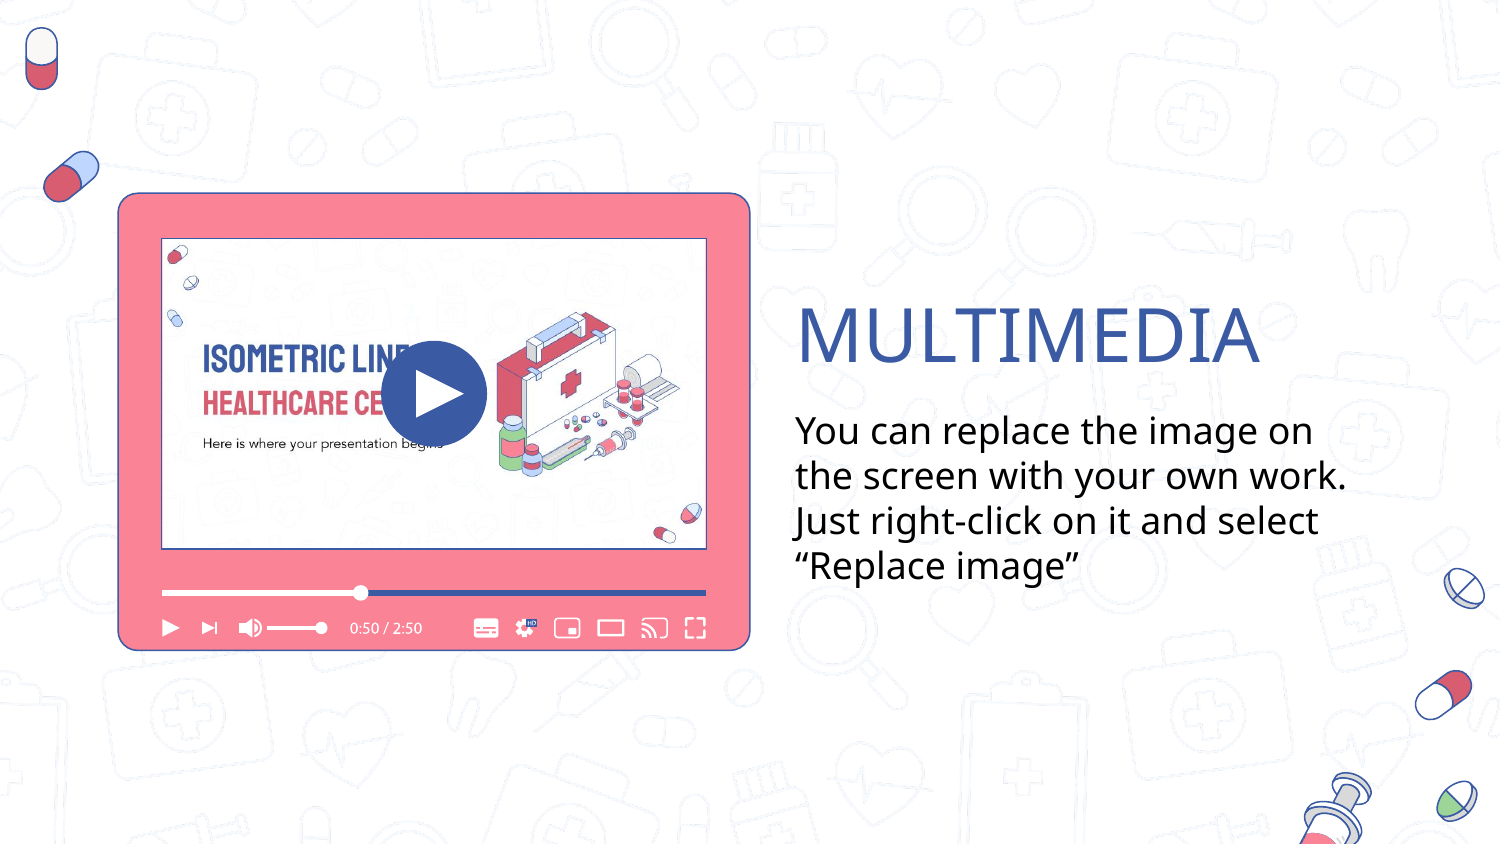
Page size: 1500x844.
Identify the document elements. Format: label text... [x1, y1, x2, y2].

subtitle You can replace the image on the screen with your own work. Just right-click on it and select “Replace image” [795, 407, 1382, 586]
text_box [118, 193, 750, 651]
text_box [380, 340, 488, 447]
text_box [162, 584, 706, 639]
title MULTIMEDIA [795, 257, 1382, 407]
picture [0, 0, 1500, 844]
